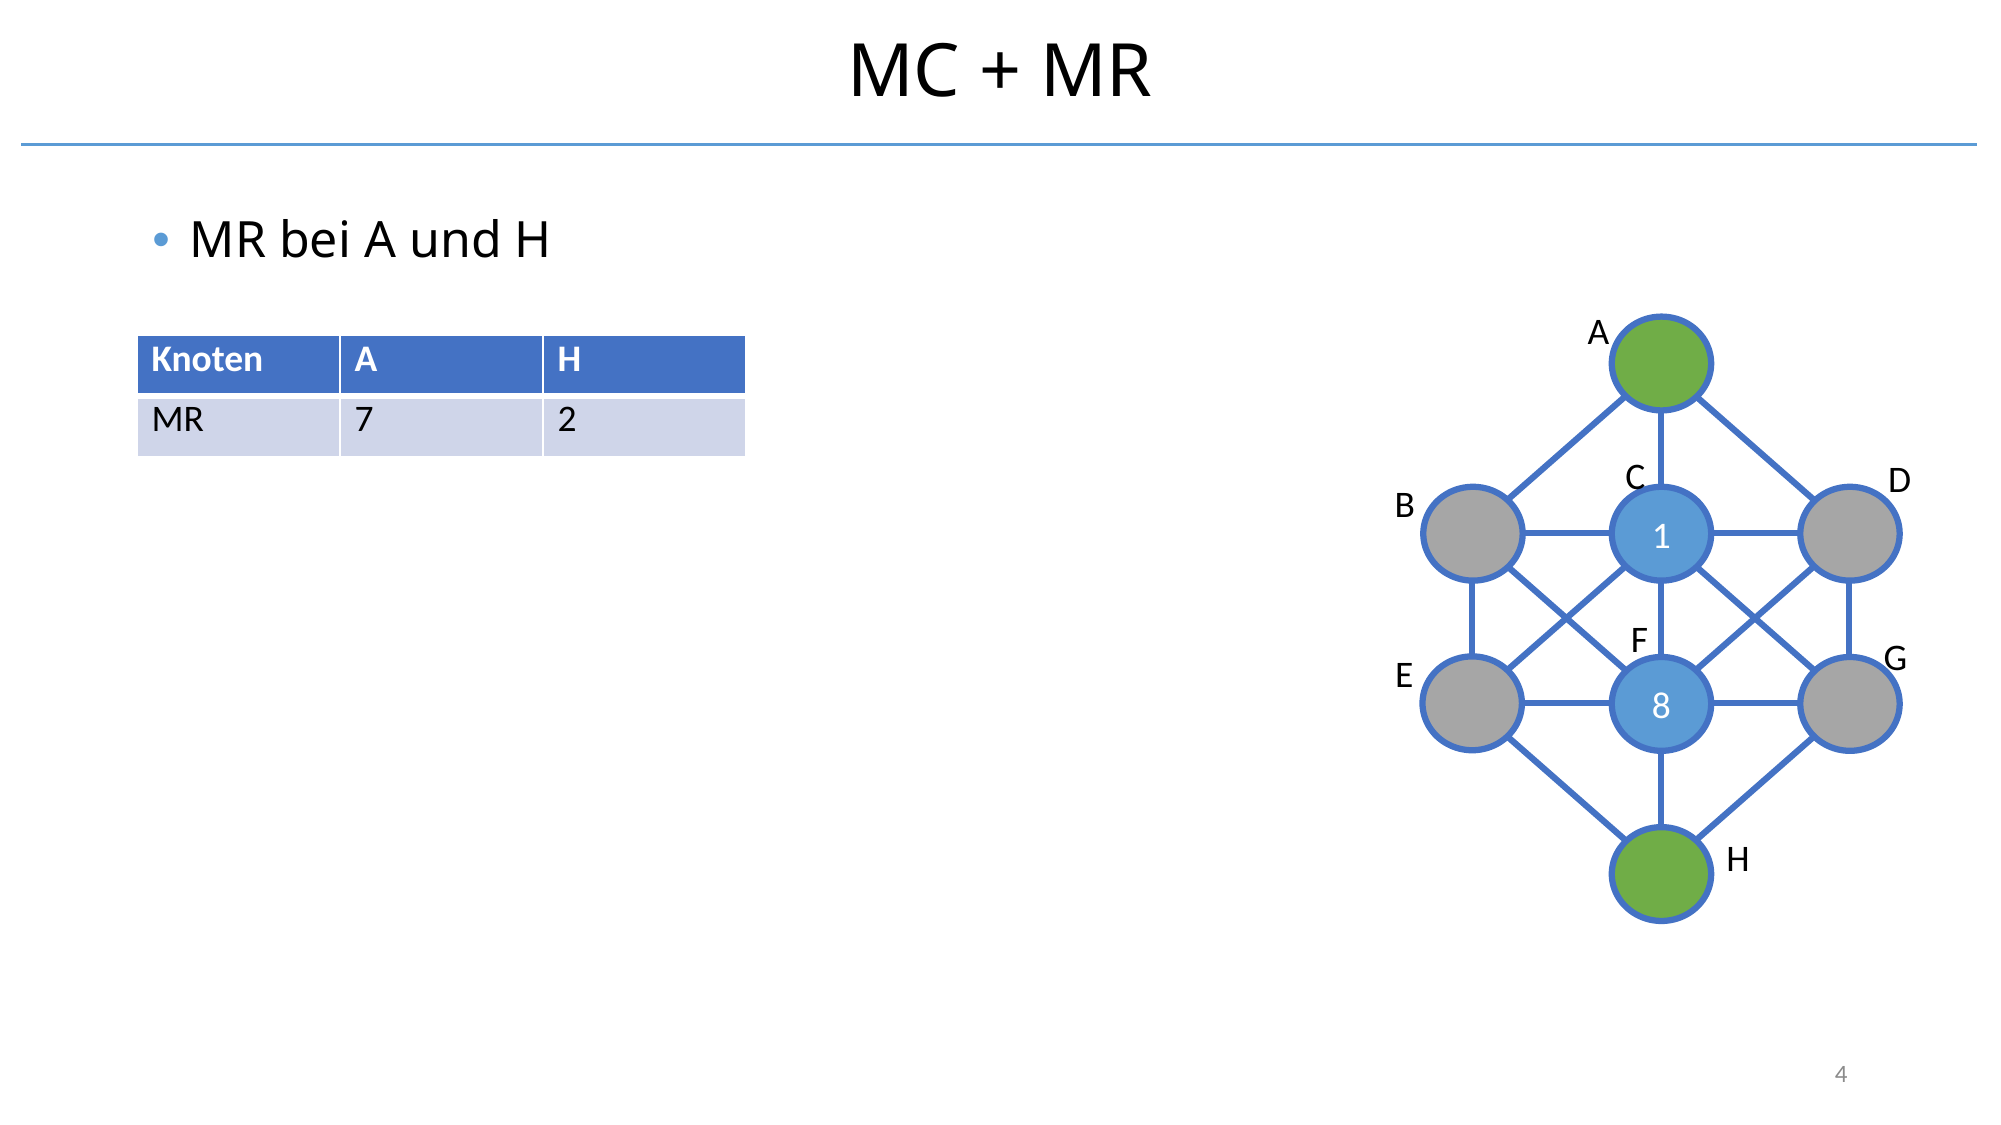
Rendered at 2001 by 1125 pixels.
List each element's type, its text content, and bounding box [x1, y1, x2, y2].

table_cell MR [138, 399, 339, 456]
table_header Knoten [138, 336, 339, 393]
table_cell 2 [544, 399, 745, 456]
table_header A [341, 336, 542, 393]
list MR bei A und H [137, 207, 1378, 1014]
table_header H [544, 336, 745, 393]
slide_number 4 [1412, 1042, 1863, 1103]
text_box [1378, 299, 1927, 921]
table_cell 7 [341, 399, 542, 456]
title MC + MR [137, 25, 1863, 121]
